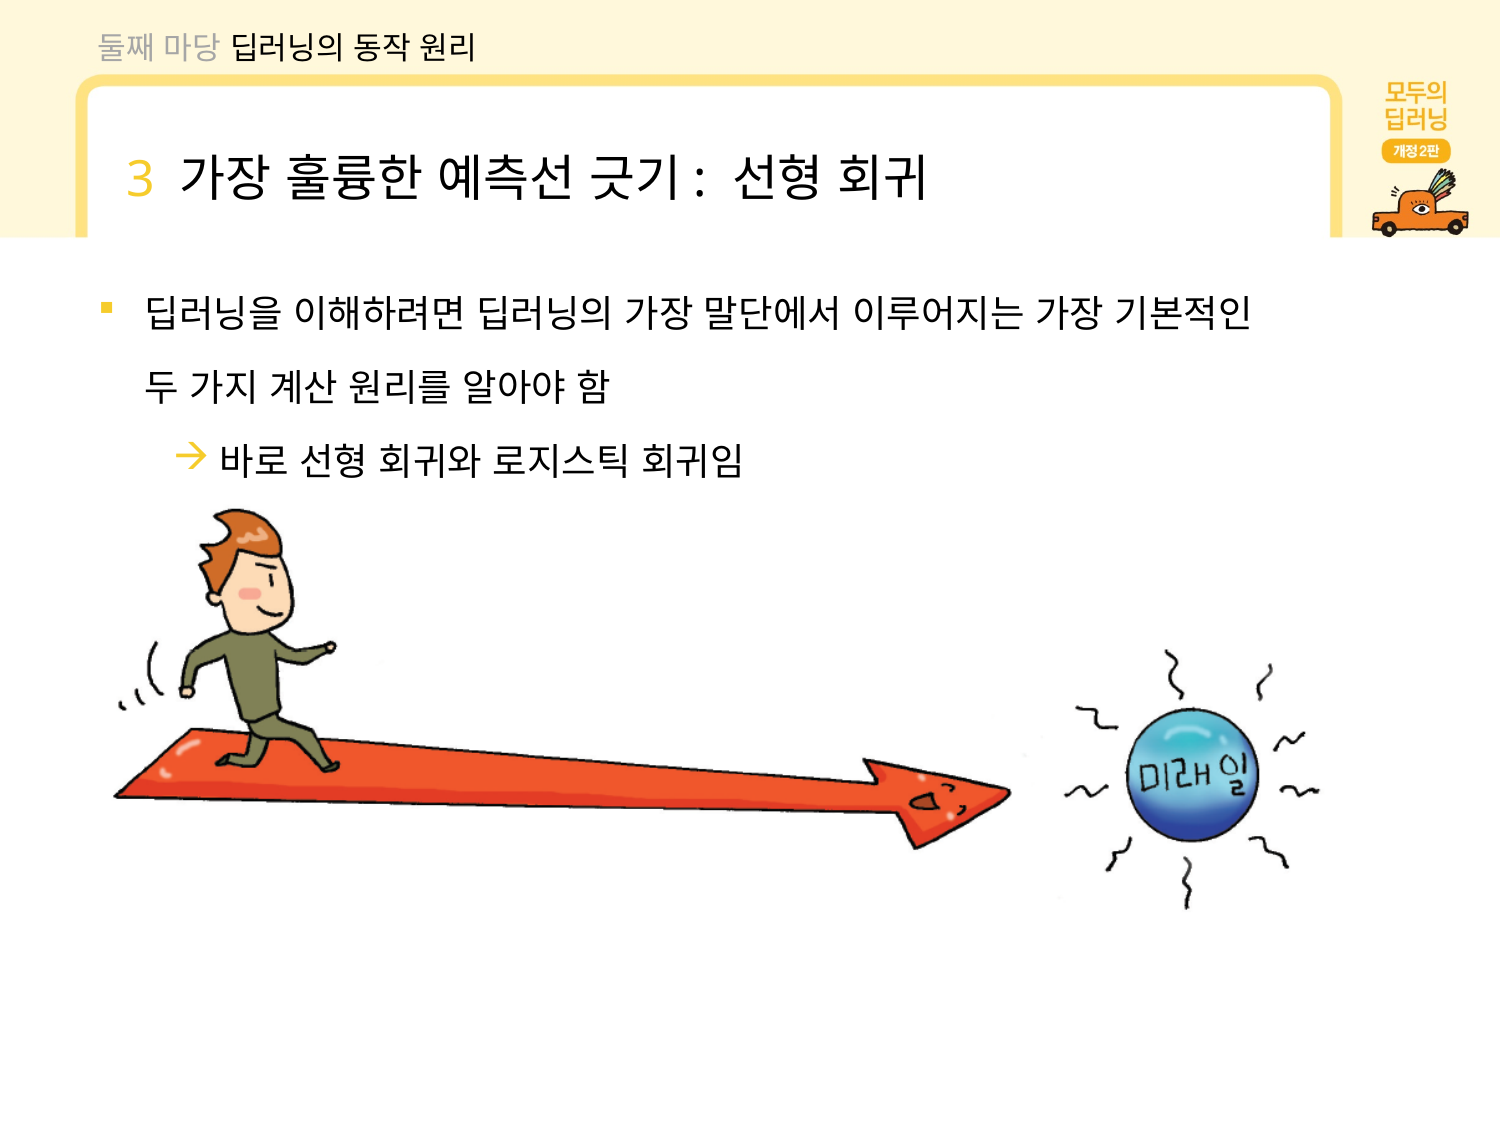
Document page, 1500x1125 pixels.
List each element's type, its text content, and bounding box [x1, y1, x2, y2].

text_box 3 가장 훌륭한 예측선 긋기: 선형 회귀 [111, 99, 1309, 214]
picture [0, 0, 1500, 1125]
text_box 딥러닝을 이해하려면 딥러닝의 가장 말단에서 이루어지는 가장 기본적인 두 가지 계산 원리를 알아야 함 바로 선형 회귀와 로지스틱 회귀임 [83, 253, 1280, 491]
text_box 둘째 마당 딥러닝의 동작 원리 [82, 0, 1133, 74]
